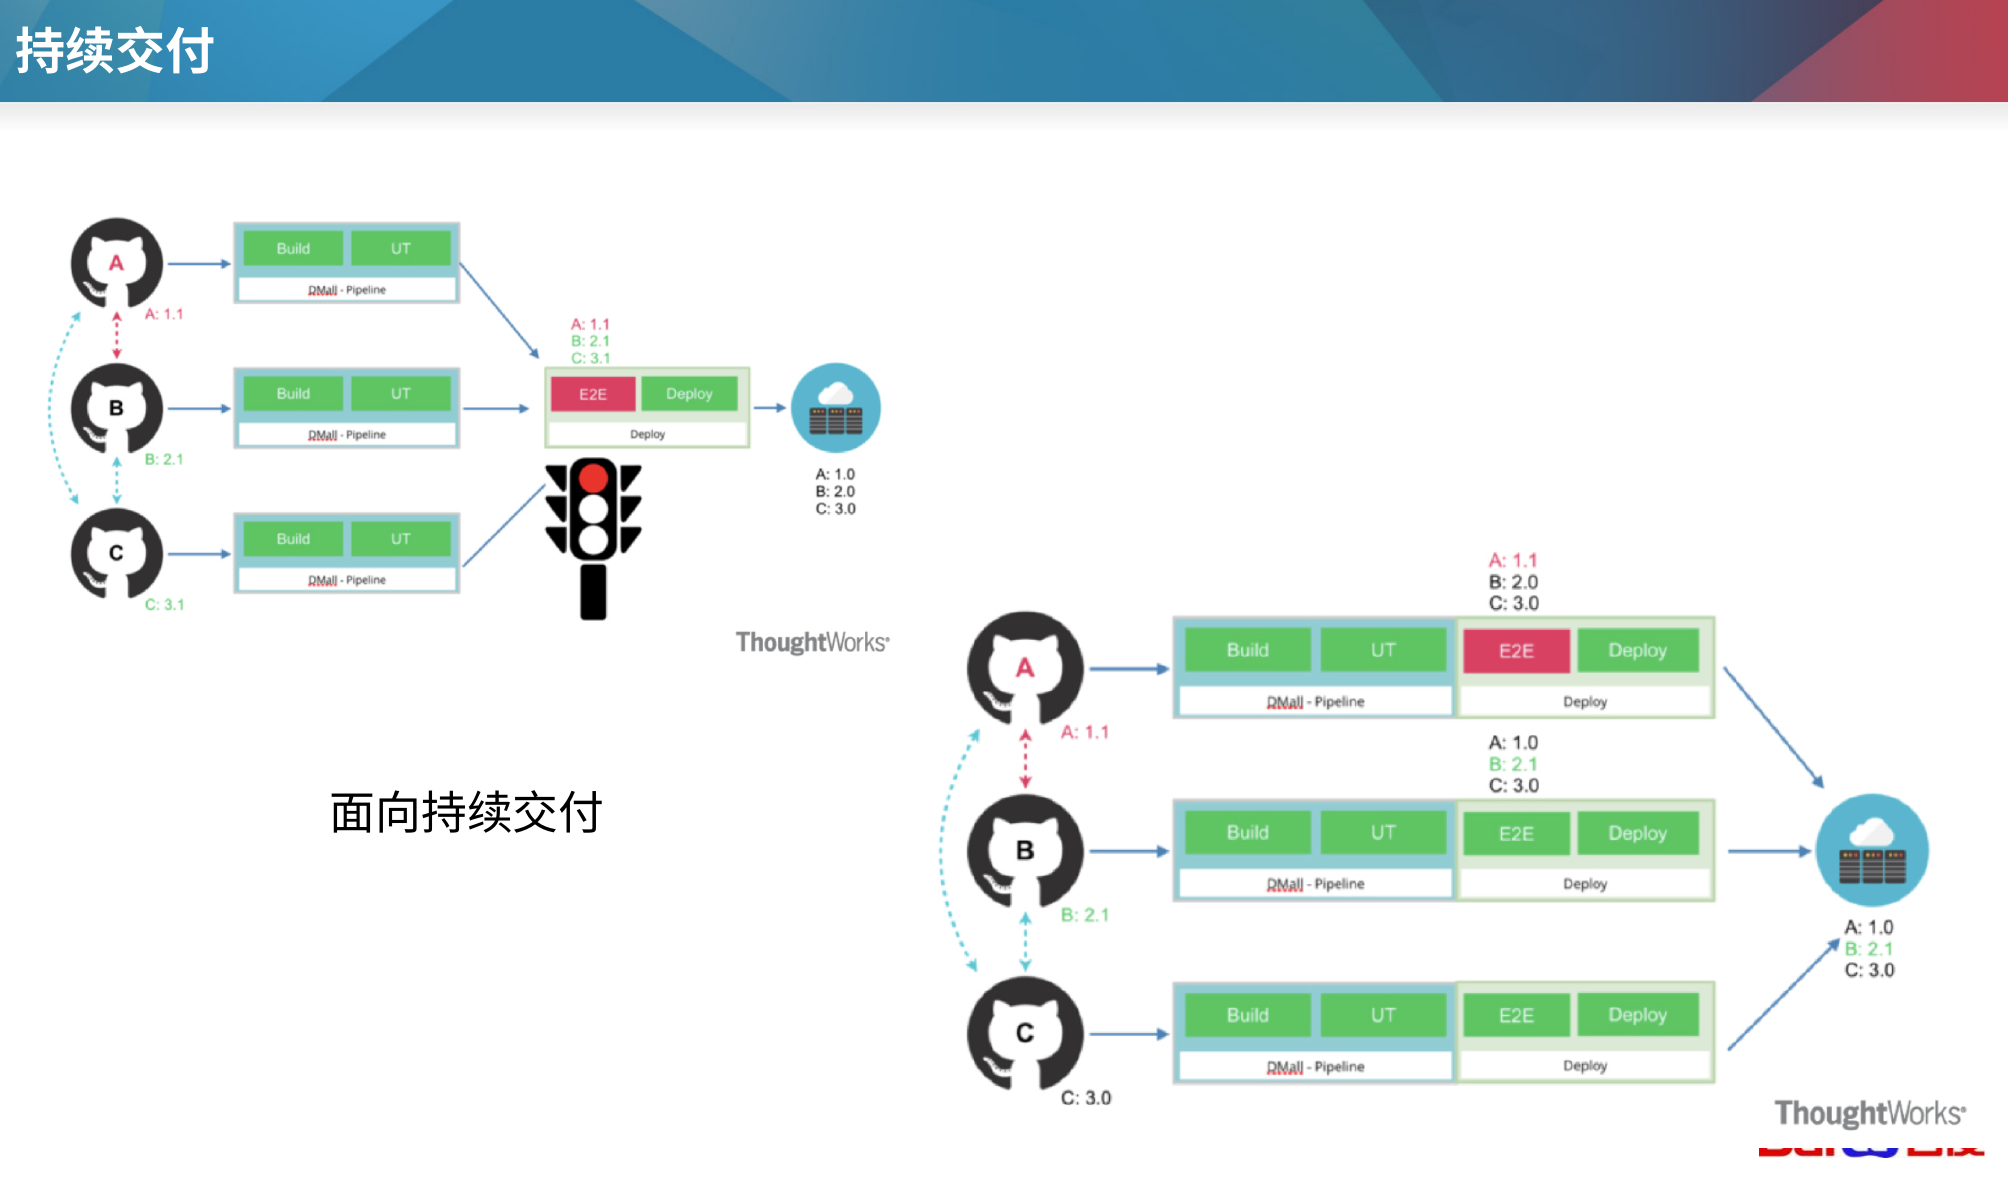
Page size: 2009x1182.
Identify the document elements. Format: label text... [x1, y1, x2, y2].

picture [12, 186, 1987, 1158]
picture [0, 0, 2008, 148]
title 持续交付 [0, 4, 1724, 96]
text_box 面向持续交付 [315, 776, 620, 846]
